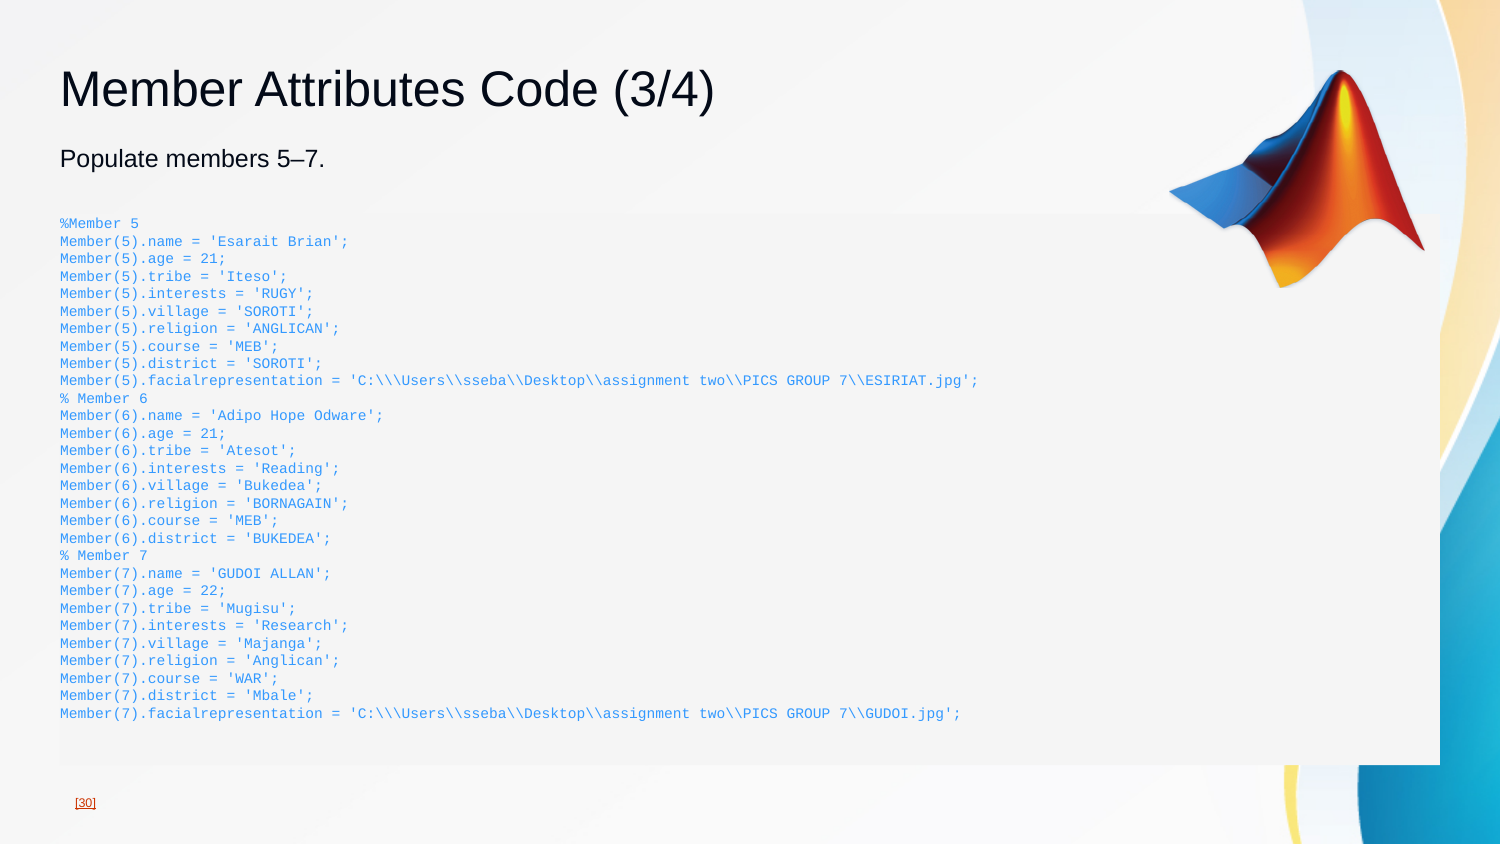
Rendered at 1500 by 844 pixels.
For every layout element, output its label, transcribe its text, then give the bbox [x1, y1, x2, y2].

text_box Populate members 5–7. [44, 119, 1168, 195]
text_box Member Attributes Code (3/4) [44, 45, 1455, 128]
text_box %Member 5 Member(5).name = 'Esarait Brian'; Member(5).age = 21; Member(5).tribe = 'Iteso'; Member(5).interests = 'RUGY'; Member(5).village = 'SOROTI'; Member(5).religion = 'ANGLICAN'; Member(5).course = 'MEB'; Member(5).district = 'SOROTI'; Member(5).facialrepresentation = 'C:\\\Users\\sseba\\Desktop\\assignment two\\PICS GROUP 7\\ESIRIAT.jpg'; % Member 6 Member(6).name = 'Adipo Hope Odware'; Member(6).age = 21; Member(6).tribe = 'Atesot'; Member(6).interests = 'Reading'; Member(6).village = 'Bukedea'; Member(6).religion = 'BORNAGAIN'; Member(6).course = 'MEB'; Member(6).district = 'BUKEDEA'; % Member 7 Member(7).name = 'GUDOI ALLAN'; Member(7).age = 22; Member(7).tribe = 'Mugisu'; Member(7).interests = 'Research'; Member(7).village = 'Majanga'; Member(7).religion = 'Anglican'; Member(7).course = 'WAR'; Member(7).district = 'Mbale'; Member(7).facialrepresentation = 'C:\\\Users\\sseba\\Desktop\\assignment two\\PICS GROUP 7\\GUDOI.jpg'; [59, 213, 1440, 766]
picture [0, 0, 1500, 844]
text_box [30] [74, 783, 1425, 822]
